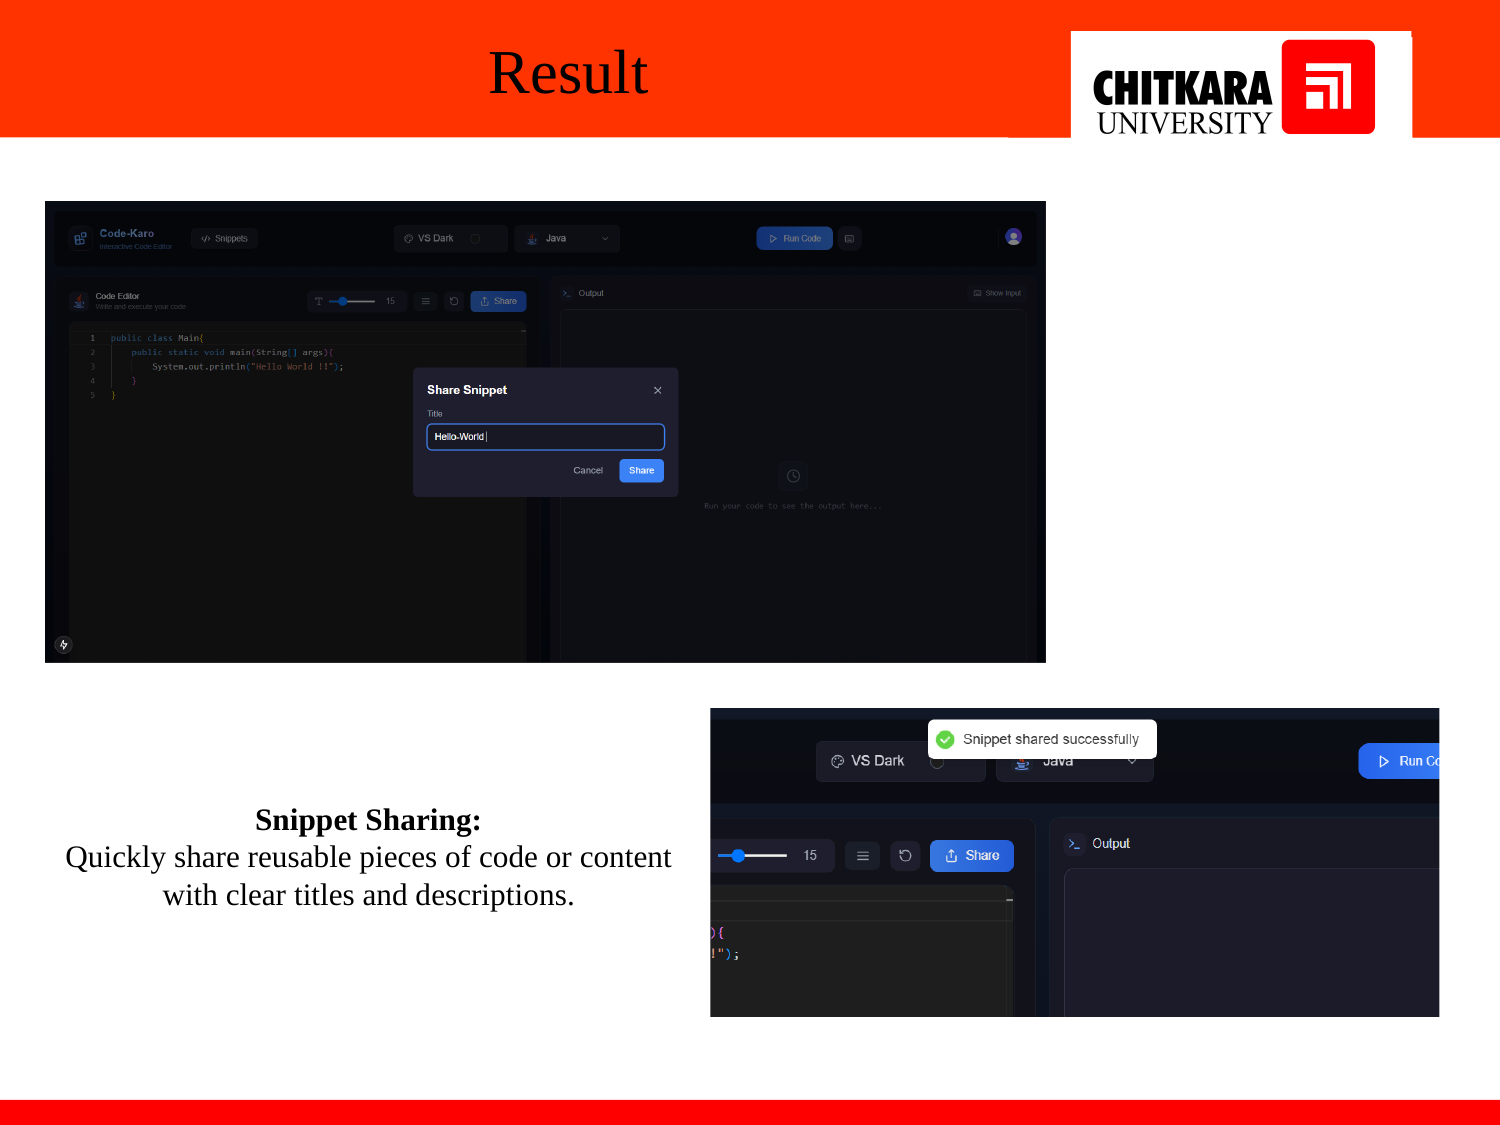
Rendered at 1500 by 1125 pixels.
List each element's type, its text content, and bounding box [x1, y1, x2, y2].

text_box [12, 190, 1450, 1043]
text_box Result [75, 0, 1063, 138]
text_box Snippet Sharing: Quickly share reusable pieces of code or content with clear titles and descriptions. [45, 791, 693, 919]
picture [45, 201, 1046, 663]
picture [1074, 37, 1390, 138]
picture [710, 708, 1440, 1017]
